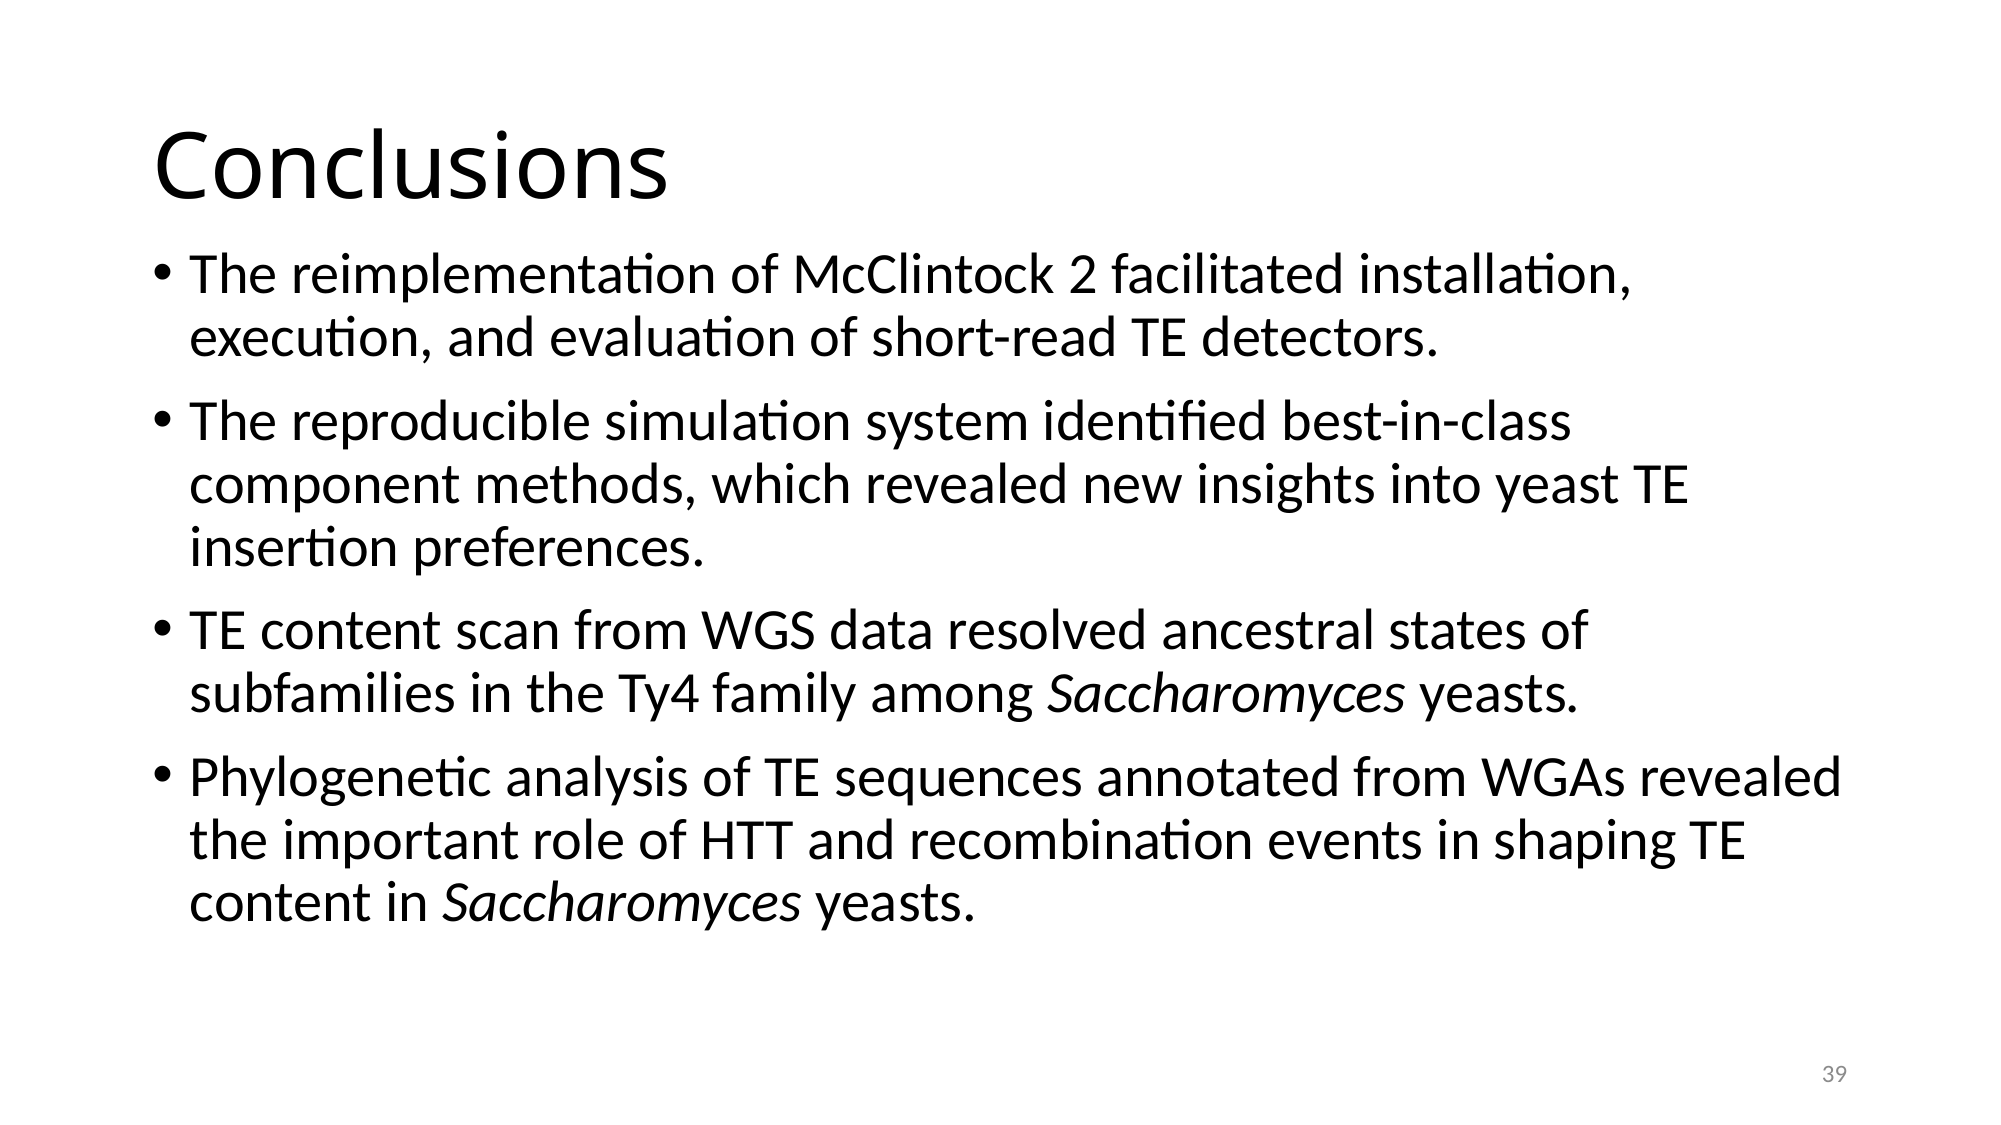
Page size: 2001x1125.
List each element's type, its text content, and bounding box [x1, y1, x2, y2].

list The reimplementation of McClintock 2 facilitated installation, execution, and evaluation of short-read TE detectors. The reproducible simulation system identified best-in-class component methods, which revealed new insights into yeast TE insertion preferences. TE content scan from WGS data resolved ancestral states of subfamilies in the Ty4 family among Saccharomyces yeasts. Phylogenetic analysis of TE sequences annotated from WGAs revealed the important role of HTT and recombination events in shaping TE content in Saccharomyces yeasts. [137, 236, 1863, 1095]
title Conclusions [137, 59, 1863, 236]
slide_number 39 [1412, 1042, 1863, 1103]
